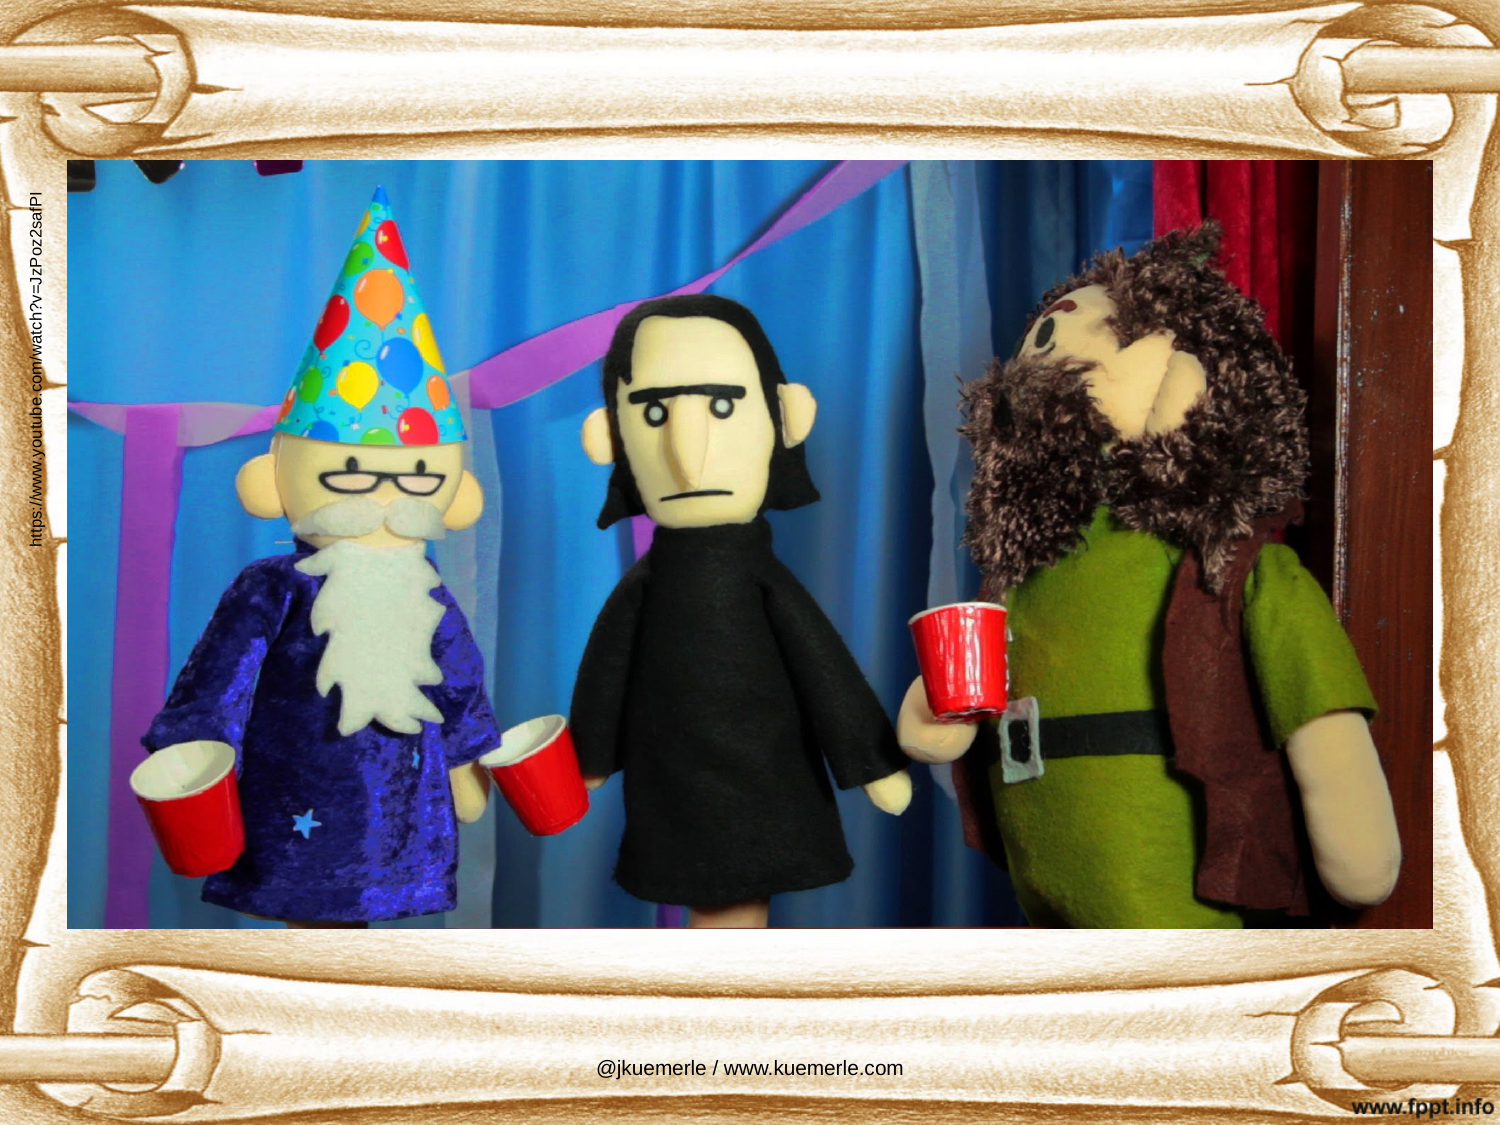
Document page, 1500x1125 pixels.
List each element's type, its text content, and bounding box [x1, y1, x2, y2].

text_box https://www.youtube.com/watch?v=JzPoz2safPI [17, 175, 53, 563]
picture [0, 0, 1500, 1125]
footer @jkuemerle / www.kuemerle.com [512, 1046, 988, 1094]
